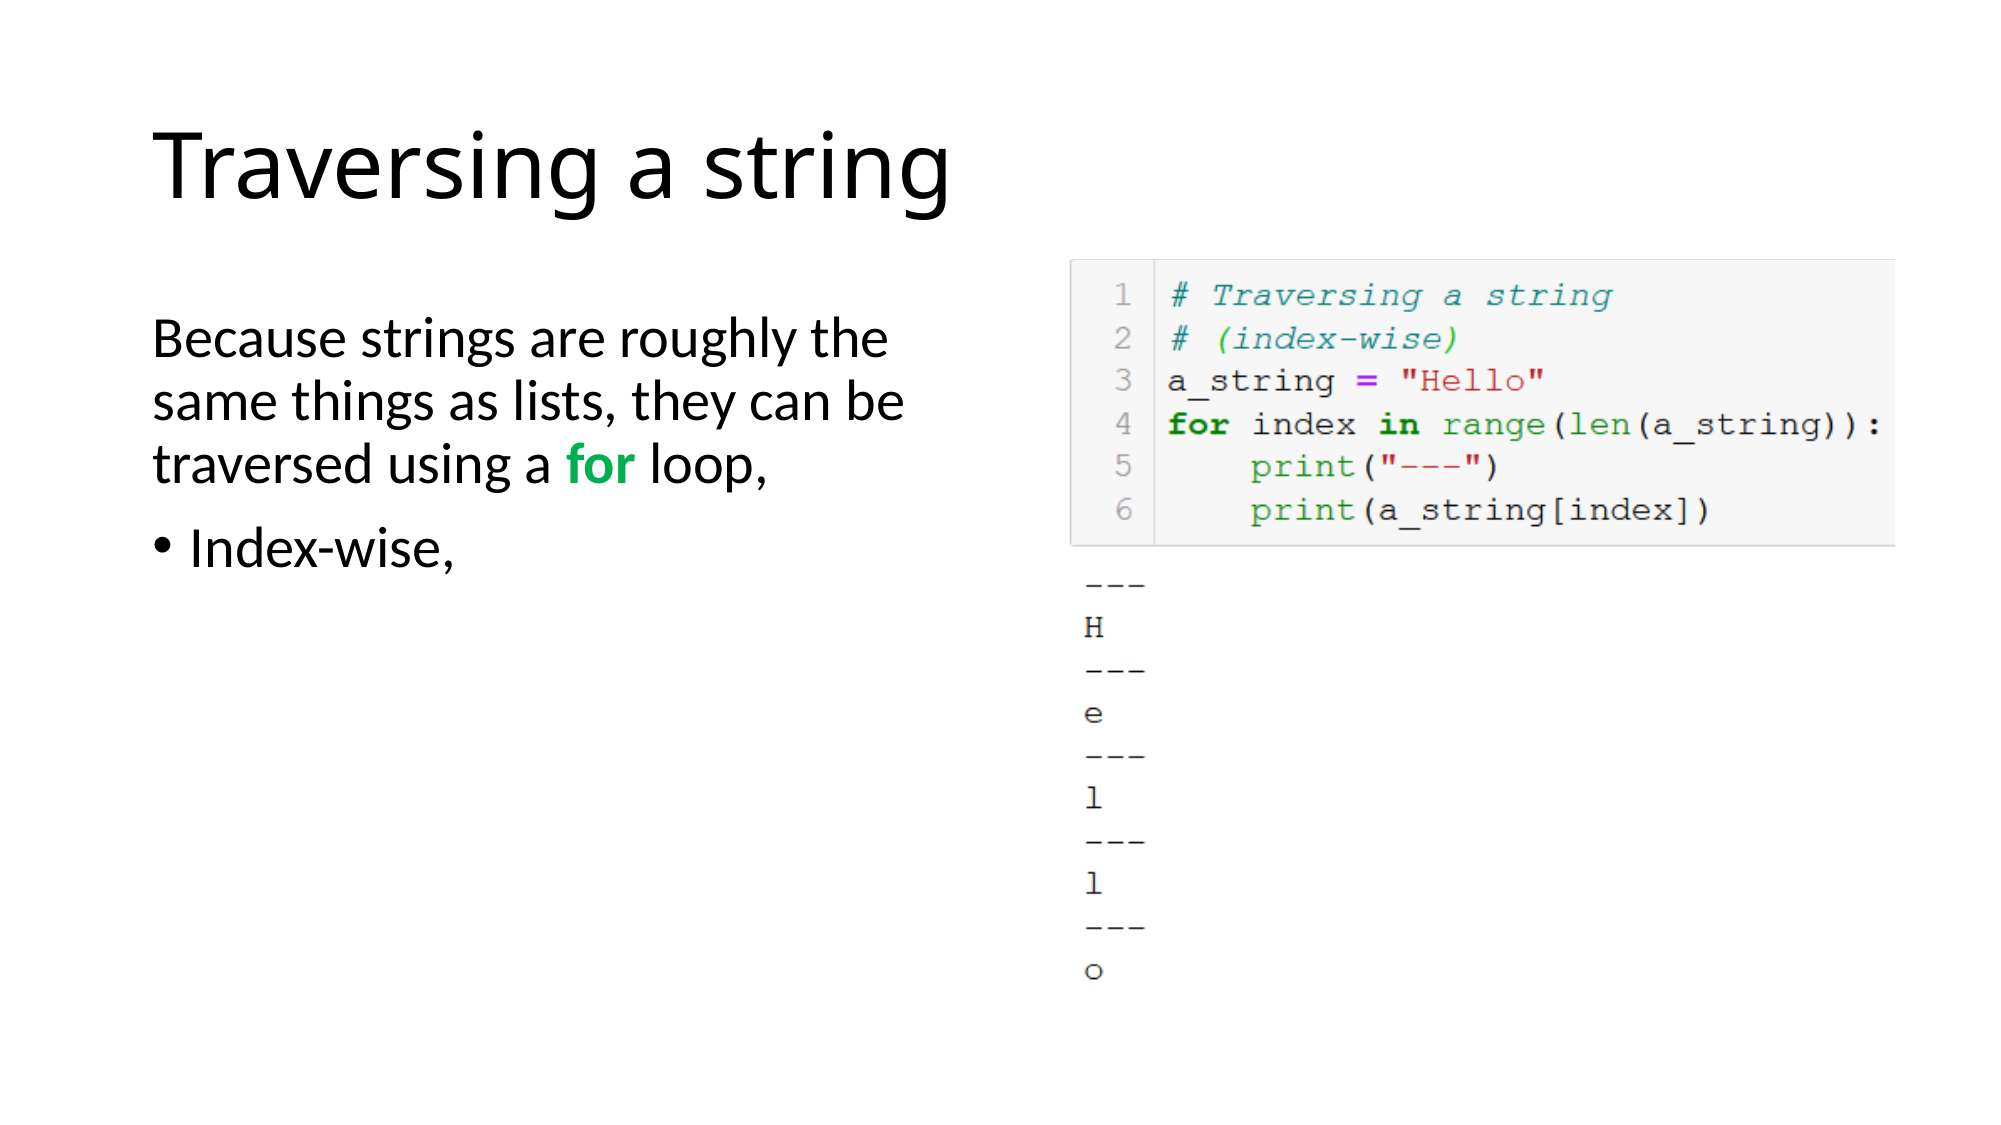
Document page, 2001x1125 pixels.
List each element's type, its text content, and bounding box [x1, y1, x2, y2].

title Traversing a string [137, 59, 1863, 278]
list Because strings are roughly the same things as lists, they can be traversed using a for loop, Index-wise, [137, 299, 988, 1014]
picture [1067, 259, 1896, 1014]
